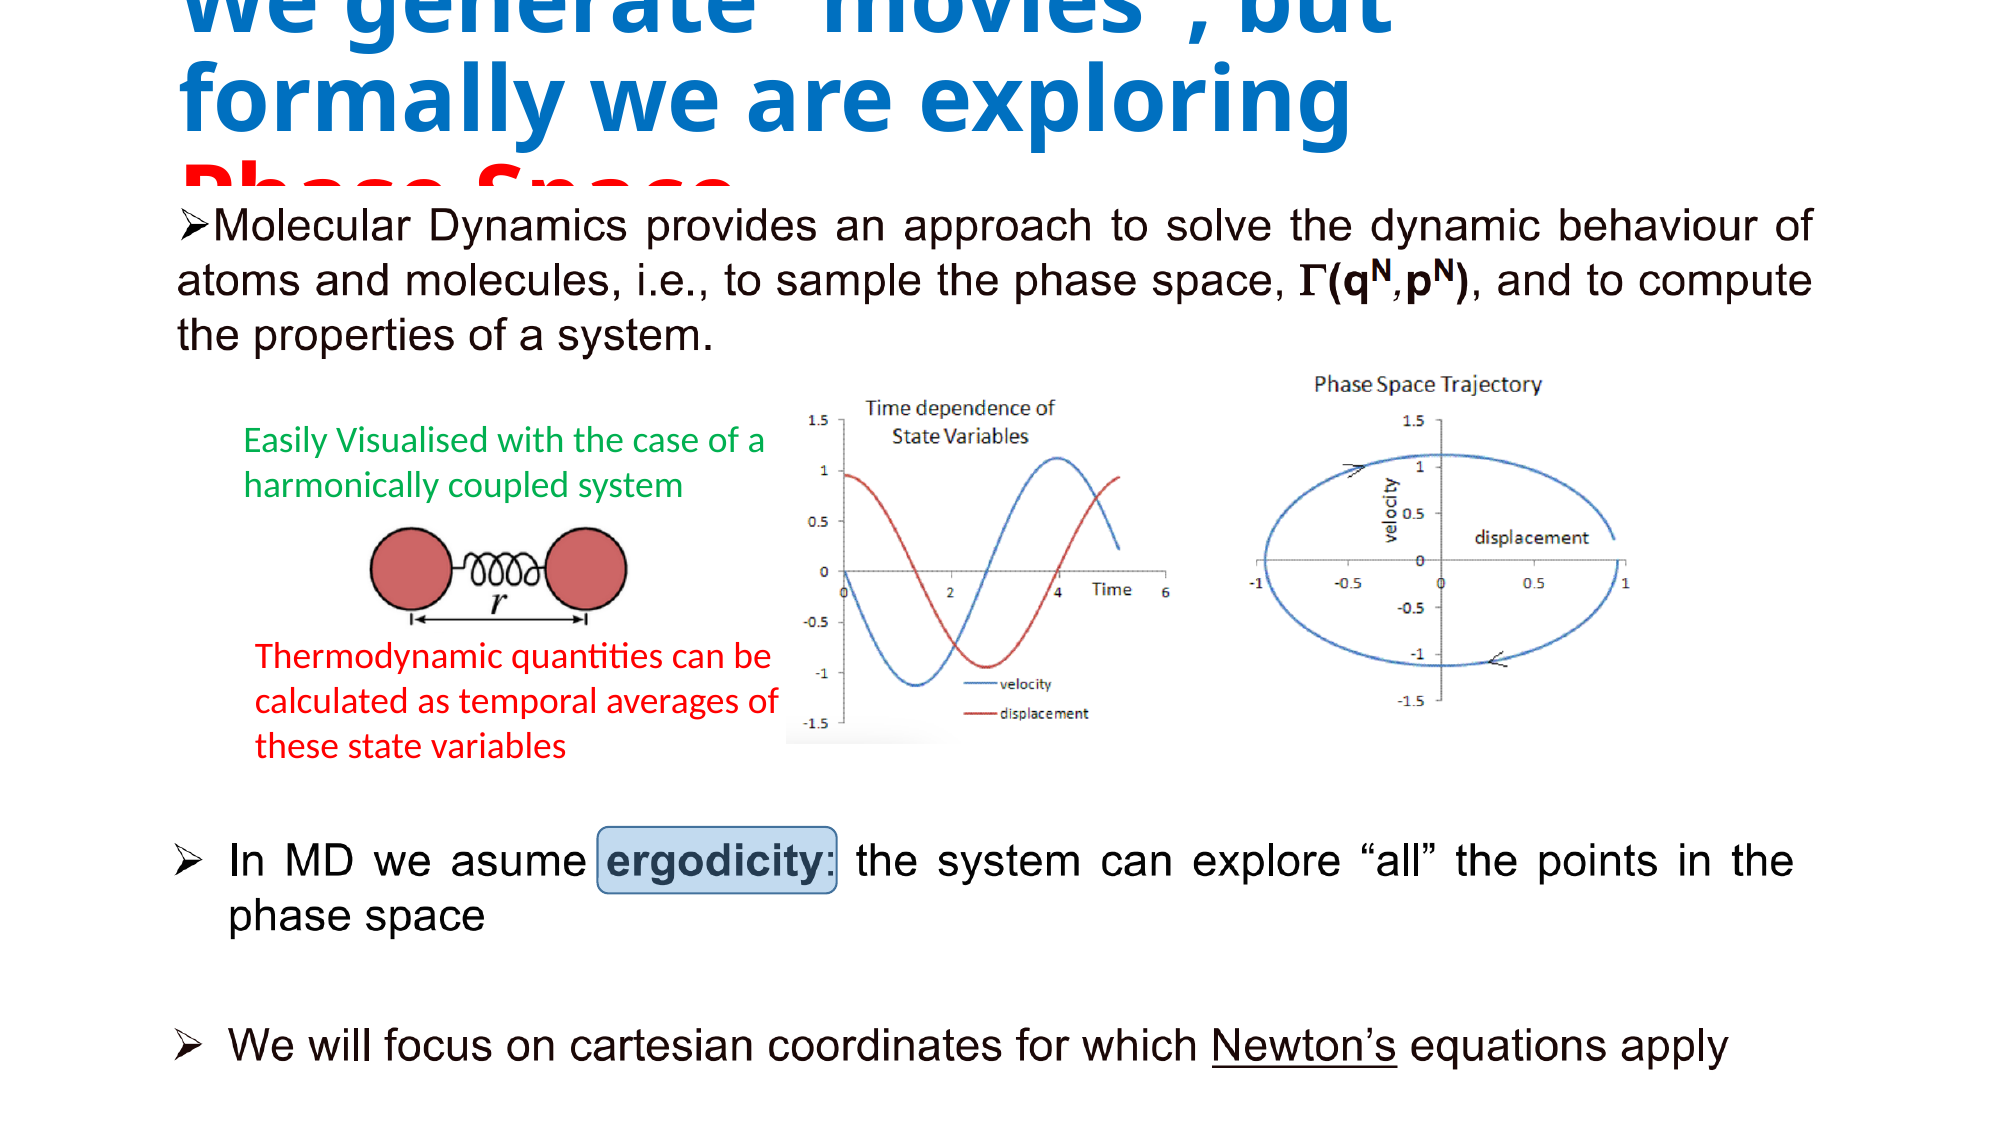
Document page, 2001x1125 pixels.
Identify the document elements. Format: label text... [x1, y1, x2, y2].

title We generate “movies”, but formally we are exploring Phase Space [163, 0, 1548, 186]
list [146, 186, 1834, 1116]
